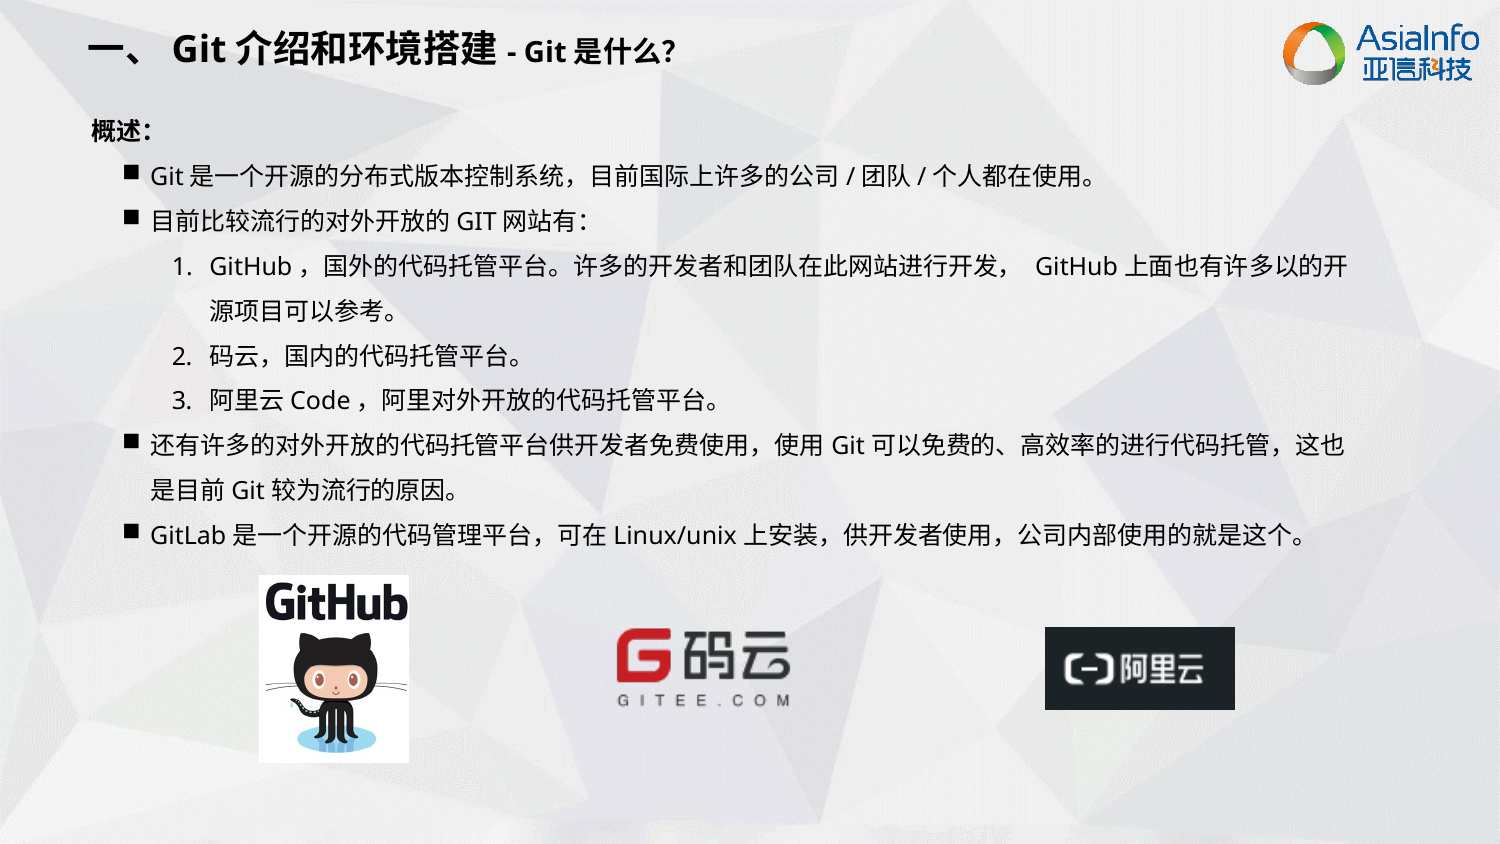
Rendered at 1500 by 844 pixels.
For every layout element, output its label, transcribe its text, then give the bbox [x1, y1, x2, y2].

text_box 一、Git介绍和环境搭建- Git是什么？ [76, 10, 1427, 85]
picture [0, 0, 1500, 844]
text_box 概述： Git是一个开源的分布式版本控制系统，目前国际上许多的公司/团队/个人都在使用。 目前比较流行的对外开放的GIT网站有： GitHub，国外的代码托管平台。许多的开发者和团队在此网站进行开发， GitHub上面也有许多以的开源项目可以参考。 码云，国内的代码托管平台。 阿里云Code，阿里对外开放的代码托管平台。 还有许多的对外开放的代码托管平台供开发者免费使用，使用Git可以免费的、高效率的进行代码托管，这也是目前Git较为流行的原因。 GitLab是一个开源的代码管理平台，可在Linux/unix上安装，供开发者使用，公司内部使用的就是这个。 [74, 91, 1378, 802]
